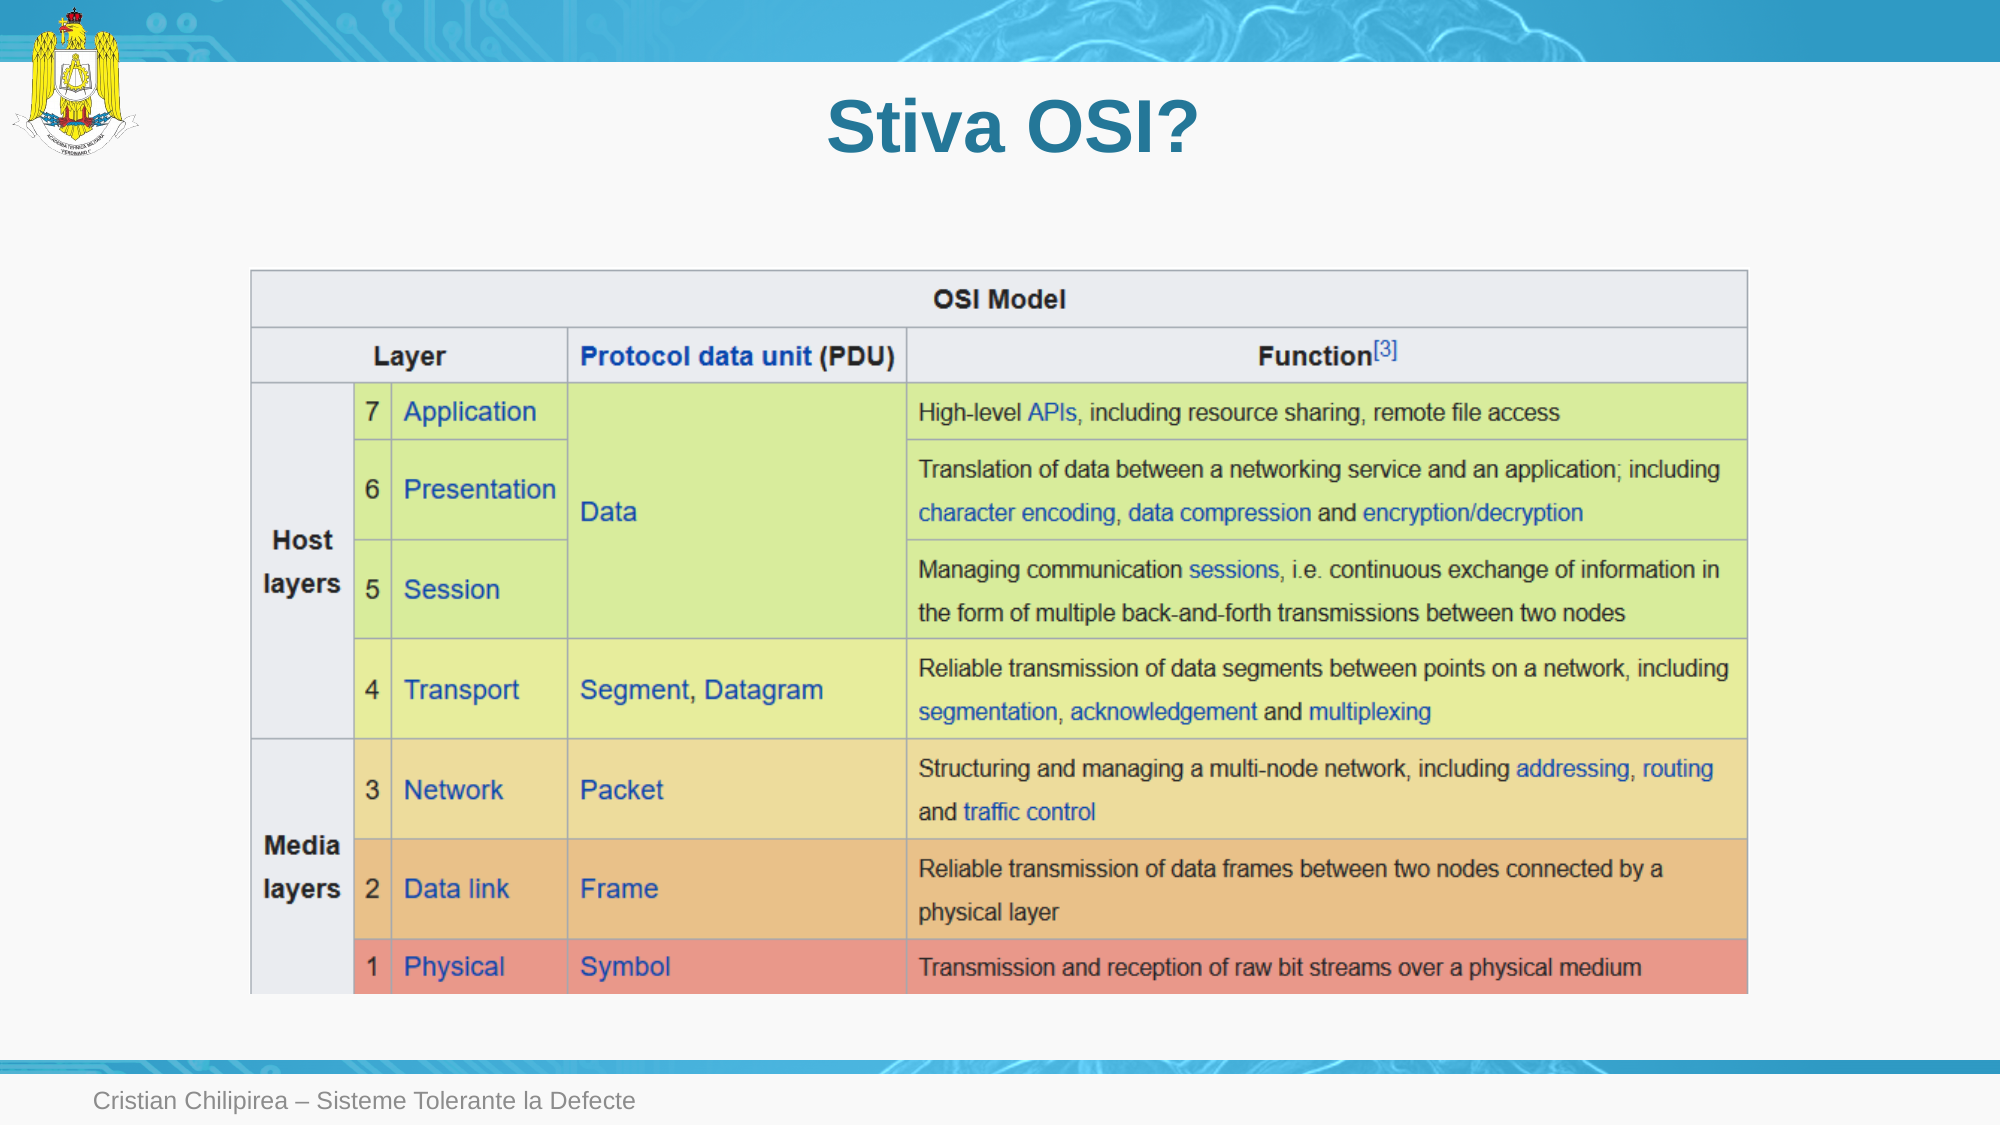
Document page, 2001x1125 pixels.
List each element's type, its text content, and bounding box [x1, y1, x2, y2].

picture [249, 267, 1750, 994]
title Stiva OSI? [150, 76, 1876, 180]
picture [0, 1060, 2000, 1074]
picture [0, 0, 2000, 156]
footer Cristian Chilipirea – Sisteme Tolerante la Defecte [77, 1073, 1338, 1125]
